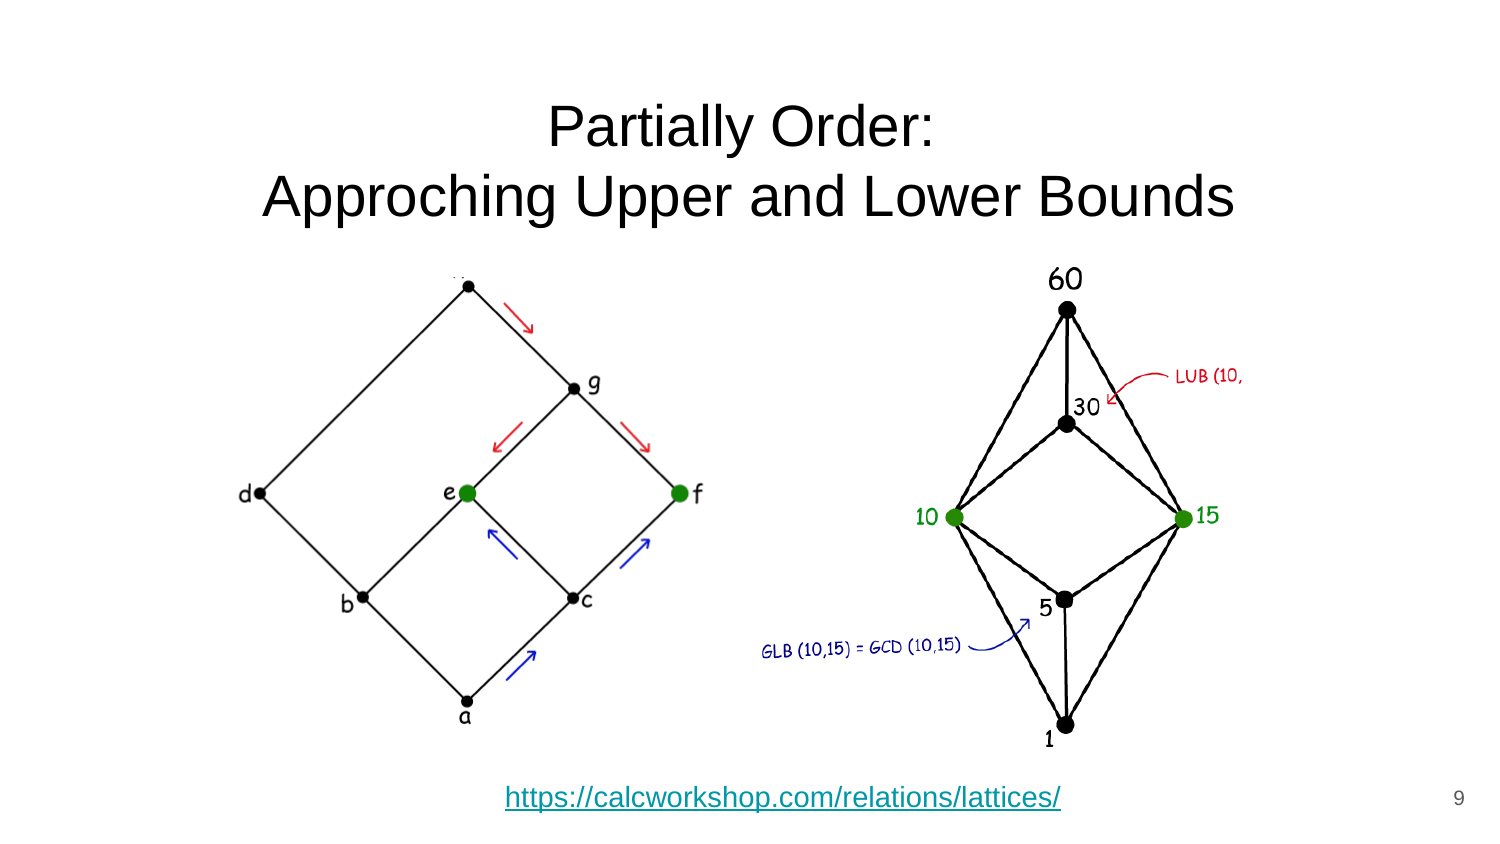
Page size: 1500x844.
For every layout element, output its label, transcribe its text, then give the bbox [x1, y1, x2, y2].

text_box https://calcworkshop.com/relations/lattices/ [490, 770, 1077, 821]
title Partially Order: Approching Upper and Lower Bounds [51, 72, 1449, 167]
picture [220, 255, 1243, 754]
slide_number 9 [1389, 764, 1480, 830]
